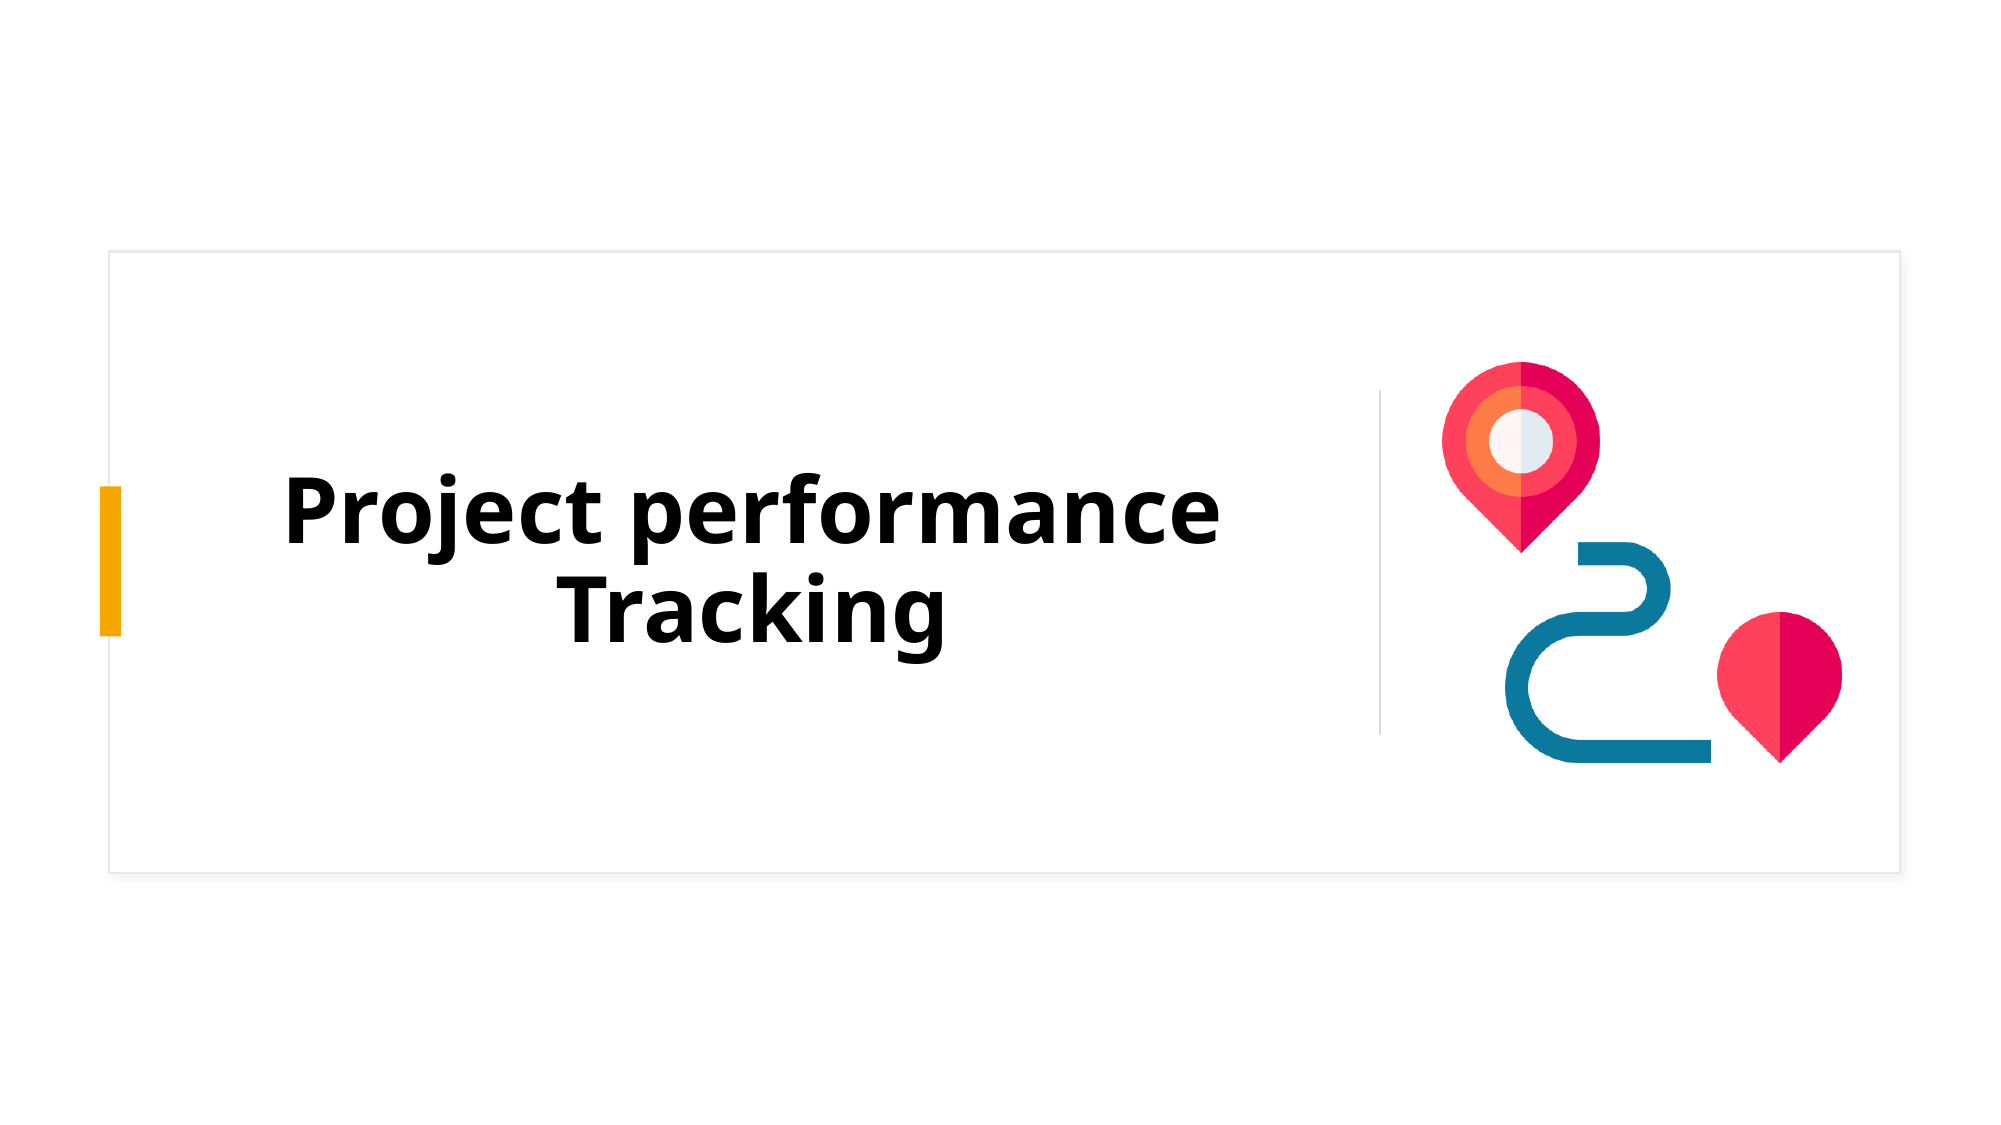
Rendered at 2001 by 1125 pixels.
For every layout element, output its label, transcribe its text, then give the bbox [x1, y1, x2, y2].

title Project performance Tracking [176, 318, 1328, 809]
picture [1442, 362, 1842, 763]
